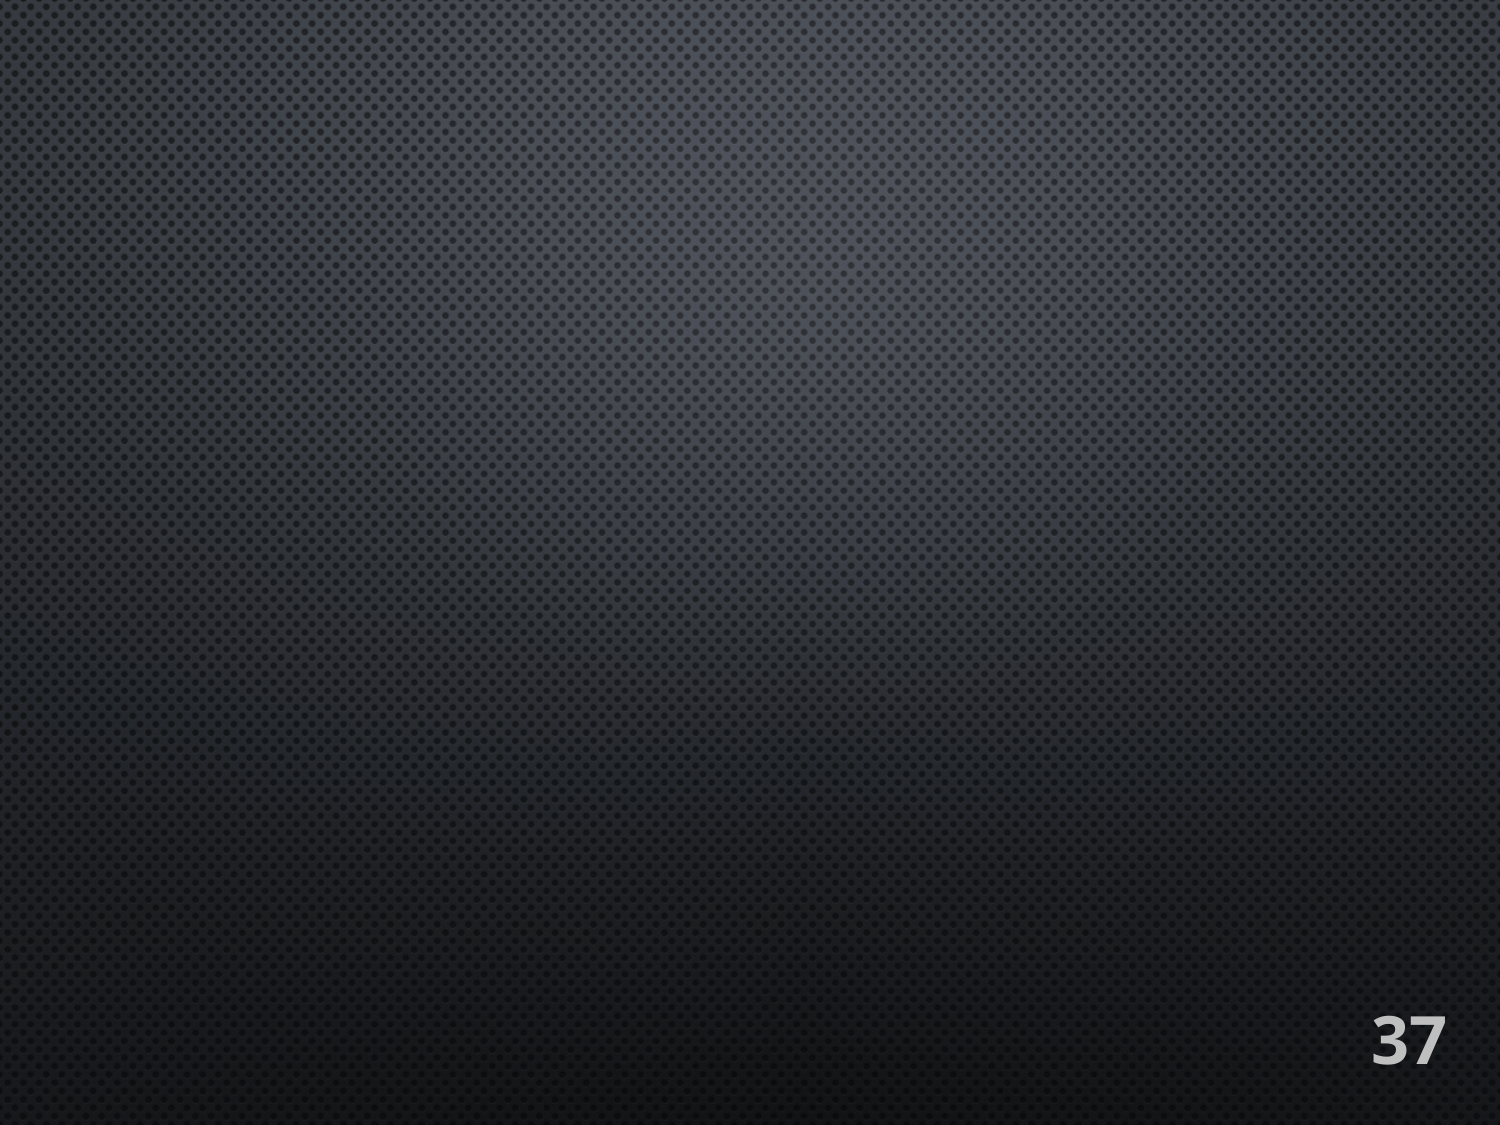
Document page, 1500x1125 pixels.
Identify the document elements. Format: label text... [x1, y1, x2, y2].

slide_number 37 [1268, 1013, 1463, 1074]
